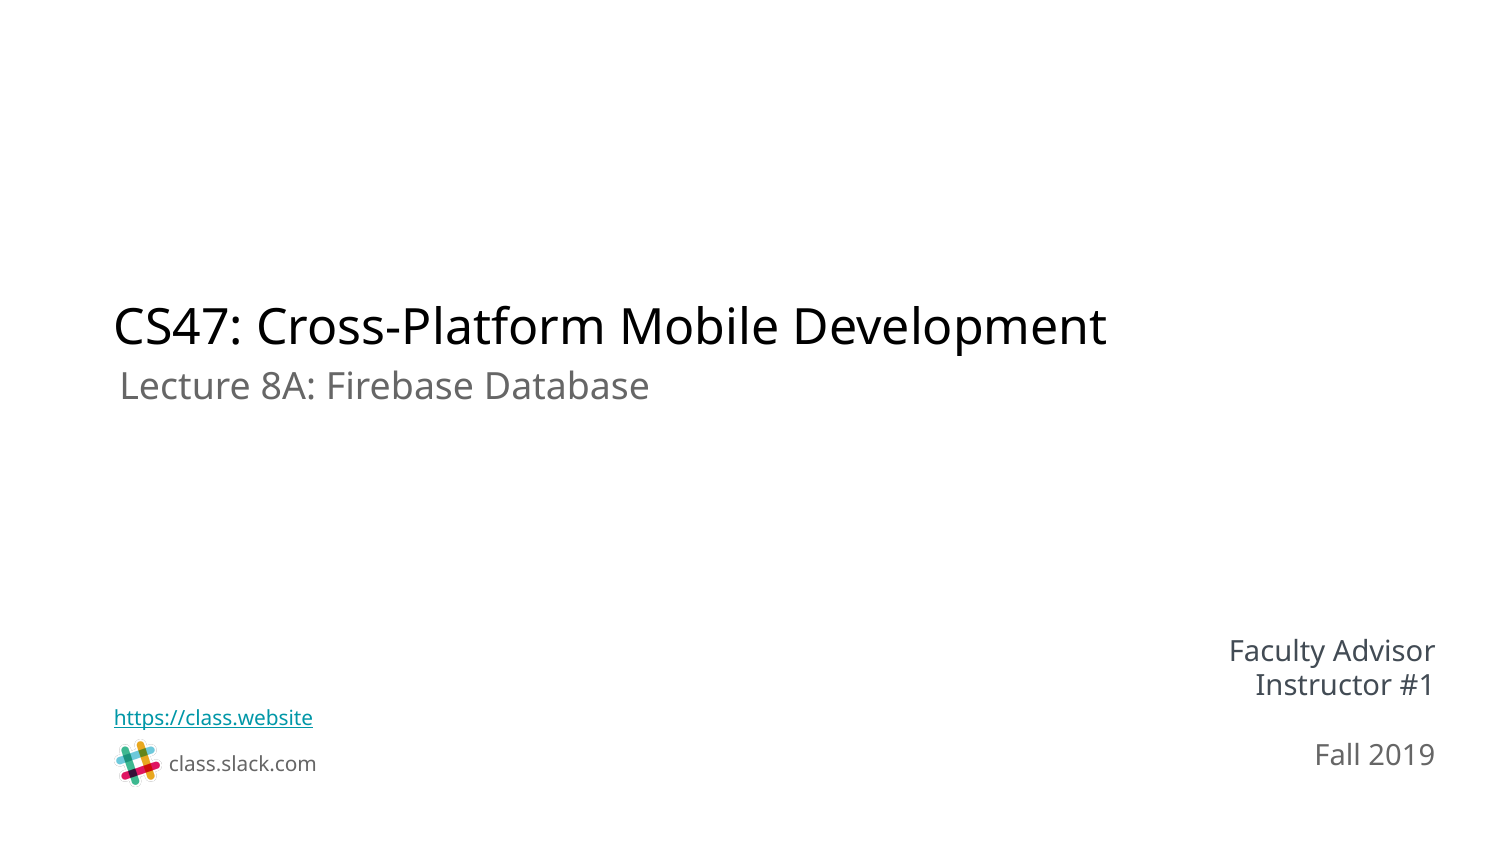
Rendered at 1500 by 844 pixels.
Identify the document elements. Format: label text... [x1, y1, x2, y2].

text_box Faculty Advisor Instructor #1 Fall 2019 [903, 601, 1451, 787]
text_box Lecture 8A: Firebase Database [104, 347, 1216, 452]
text_box class.slack.com [166, 744, 702, 782]
text_box CS47: Cross-Platform Mobile Development [98, 279, 1289, 379]
picture [114, 739, 162, 787]
text_box https://class.website [98, 686, 503, 751]
